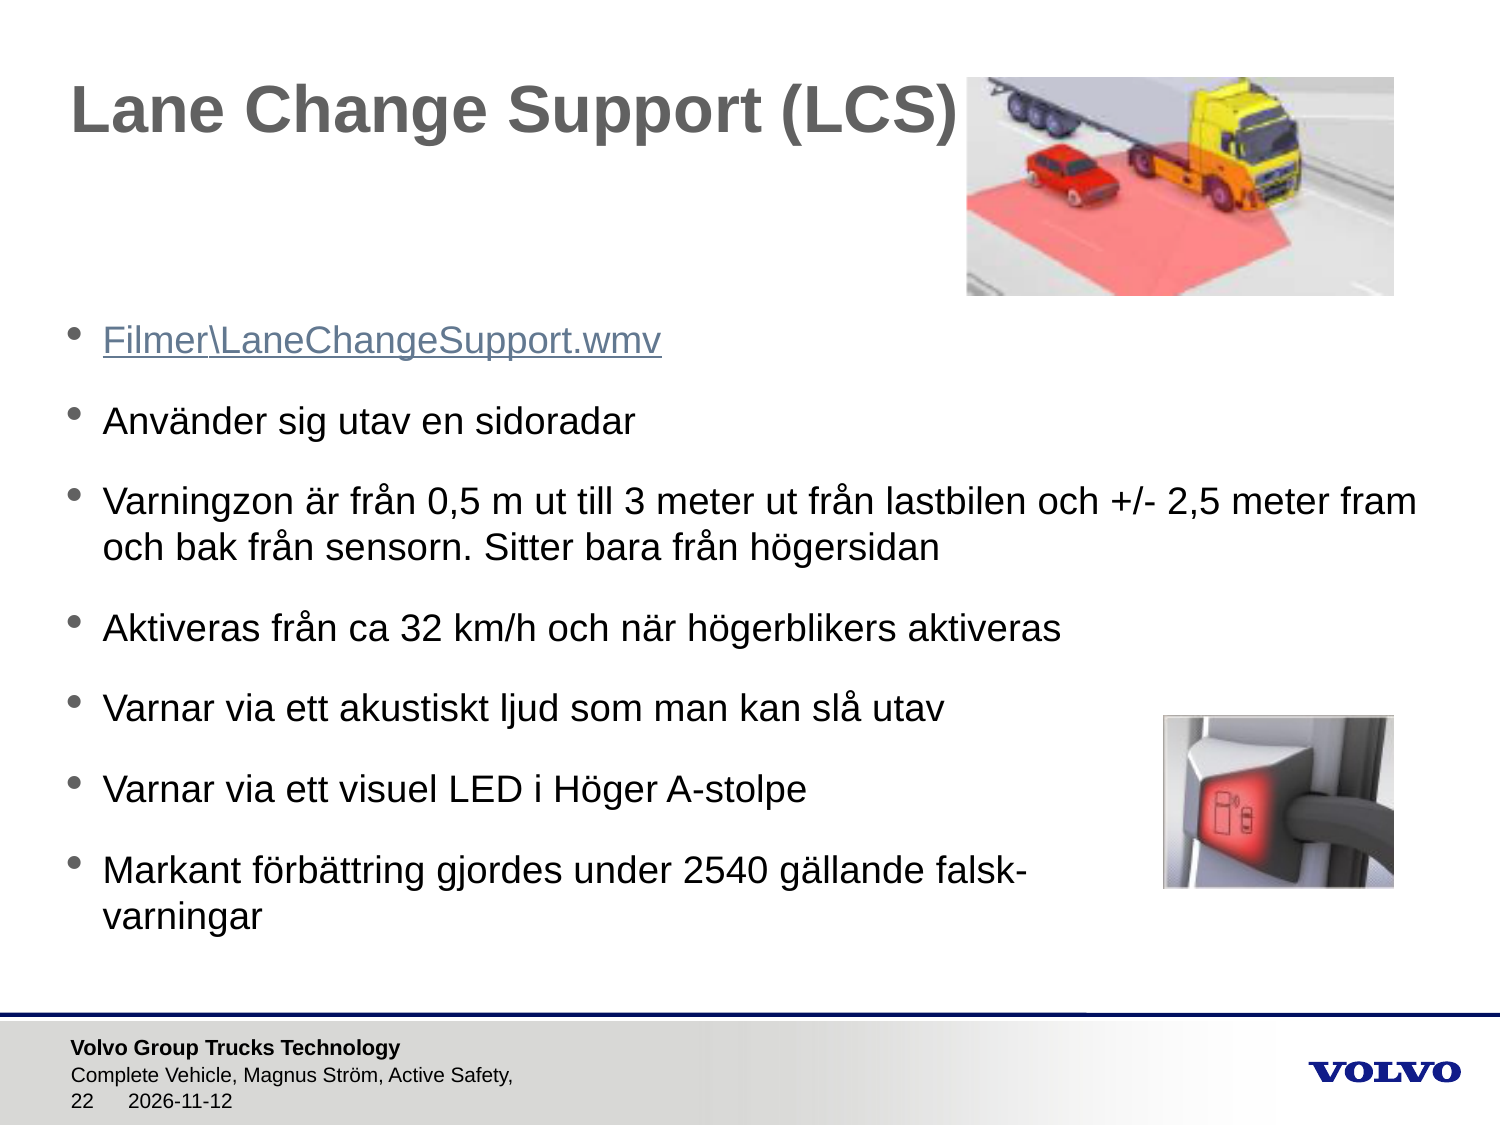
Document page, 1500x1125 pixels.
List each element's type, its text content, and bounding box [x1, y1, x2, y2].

slide_number 22 [55, 1085, 139, 1121]
title Lane Change Support (LCS) [55, 58, 1406, 246]
picture [965, 77, 1394, 296]
picture [1163, 715, 1394, 889]
footer Complete Vehicle, Magnus Ström, Active Safety, [55, 1054, 1184, 1090]
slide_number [113, 1085, 508, 1120]
picture [0, 1021, 1308, 1125]
list Filmer\LaneChangeSupport.wmv Använder sig utav en sidoradar Varningzon är från 0,5 m ut till 3 meter ut från lastbilen och +/- 2,5 meter fram och bak från sensorn. Sitter bara från högersidan Aktiveras från ca 32 km/h och när högerblikers aktiveras Varnar via ett akustiskt ljud som man kan slå utav Varnar via ett visuel LED i Höger A-stolpe Markant förbättring gjordes under 2540 gällande falsk- varningar [52, 307, 1444, 948]
